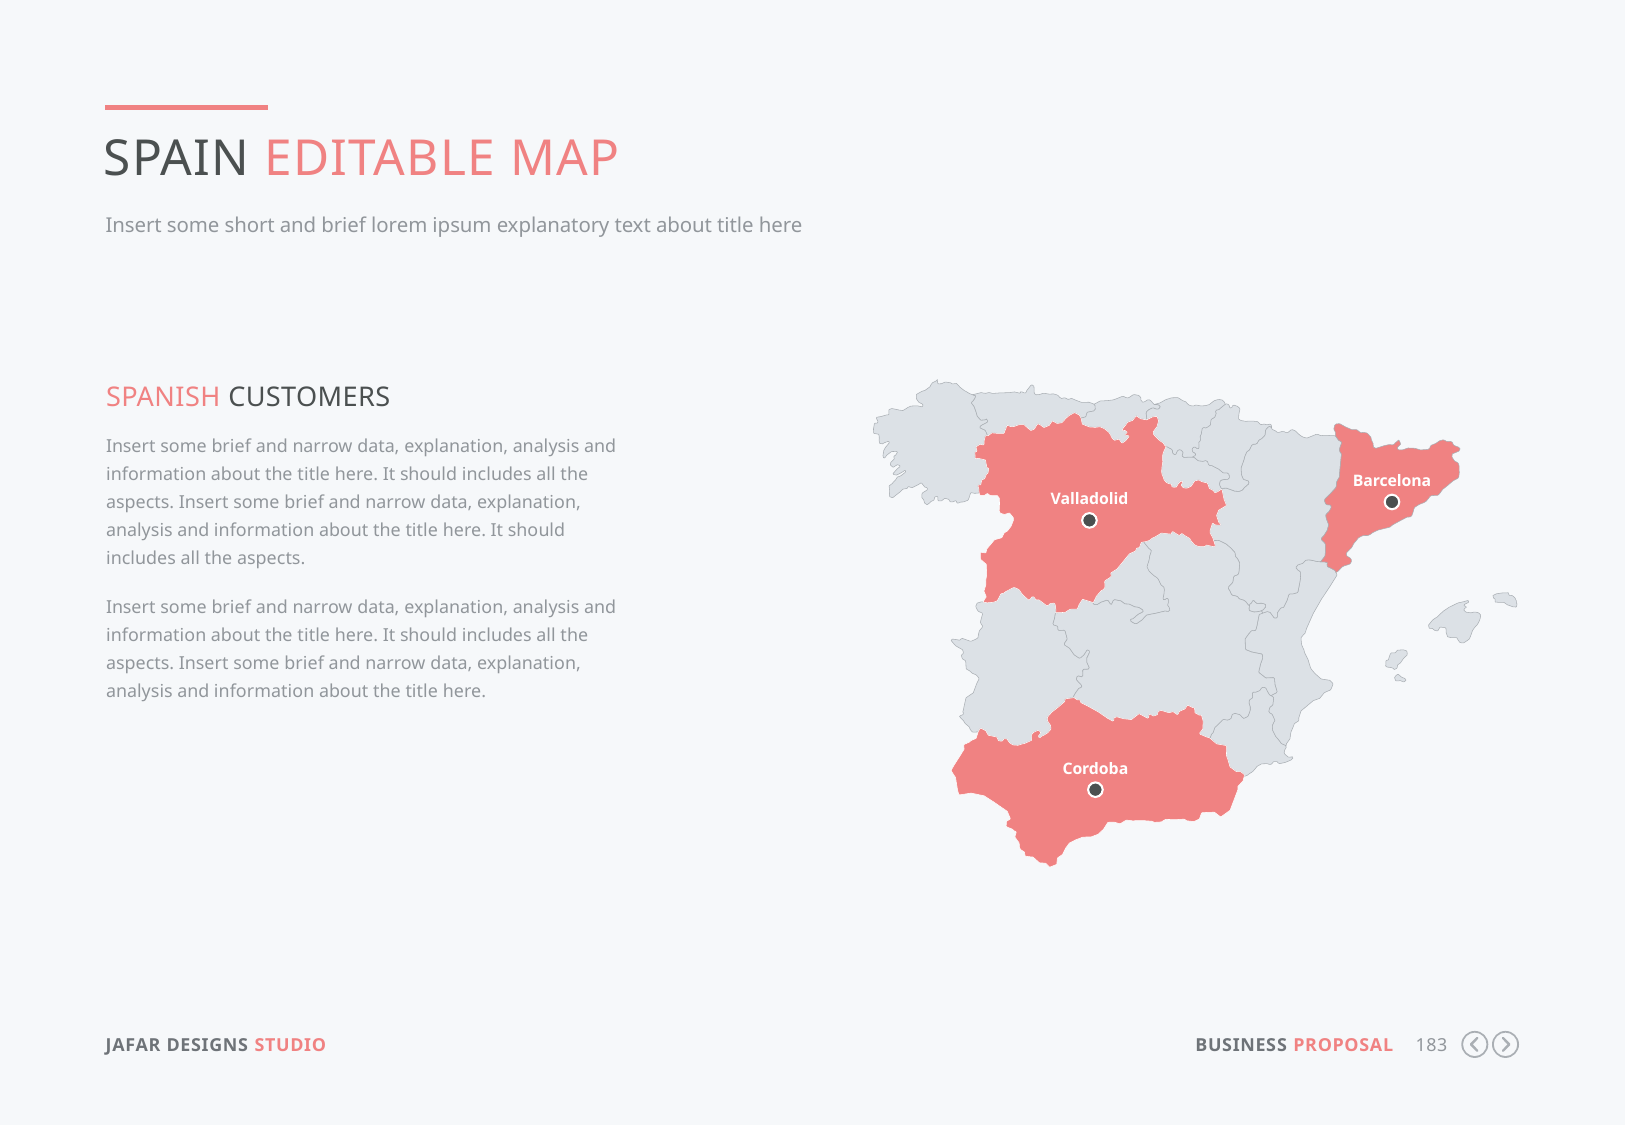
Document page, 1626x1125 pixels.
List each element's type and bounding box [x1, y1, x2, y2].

text_box [106, 379, 628, 677]
list [105, 209, 1519, 241]
text_box [873, 379, 1518, 868]
list [103, 125, 1518, 188]
